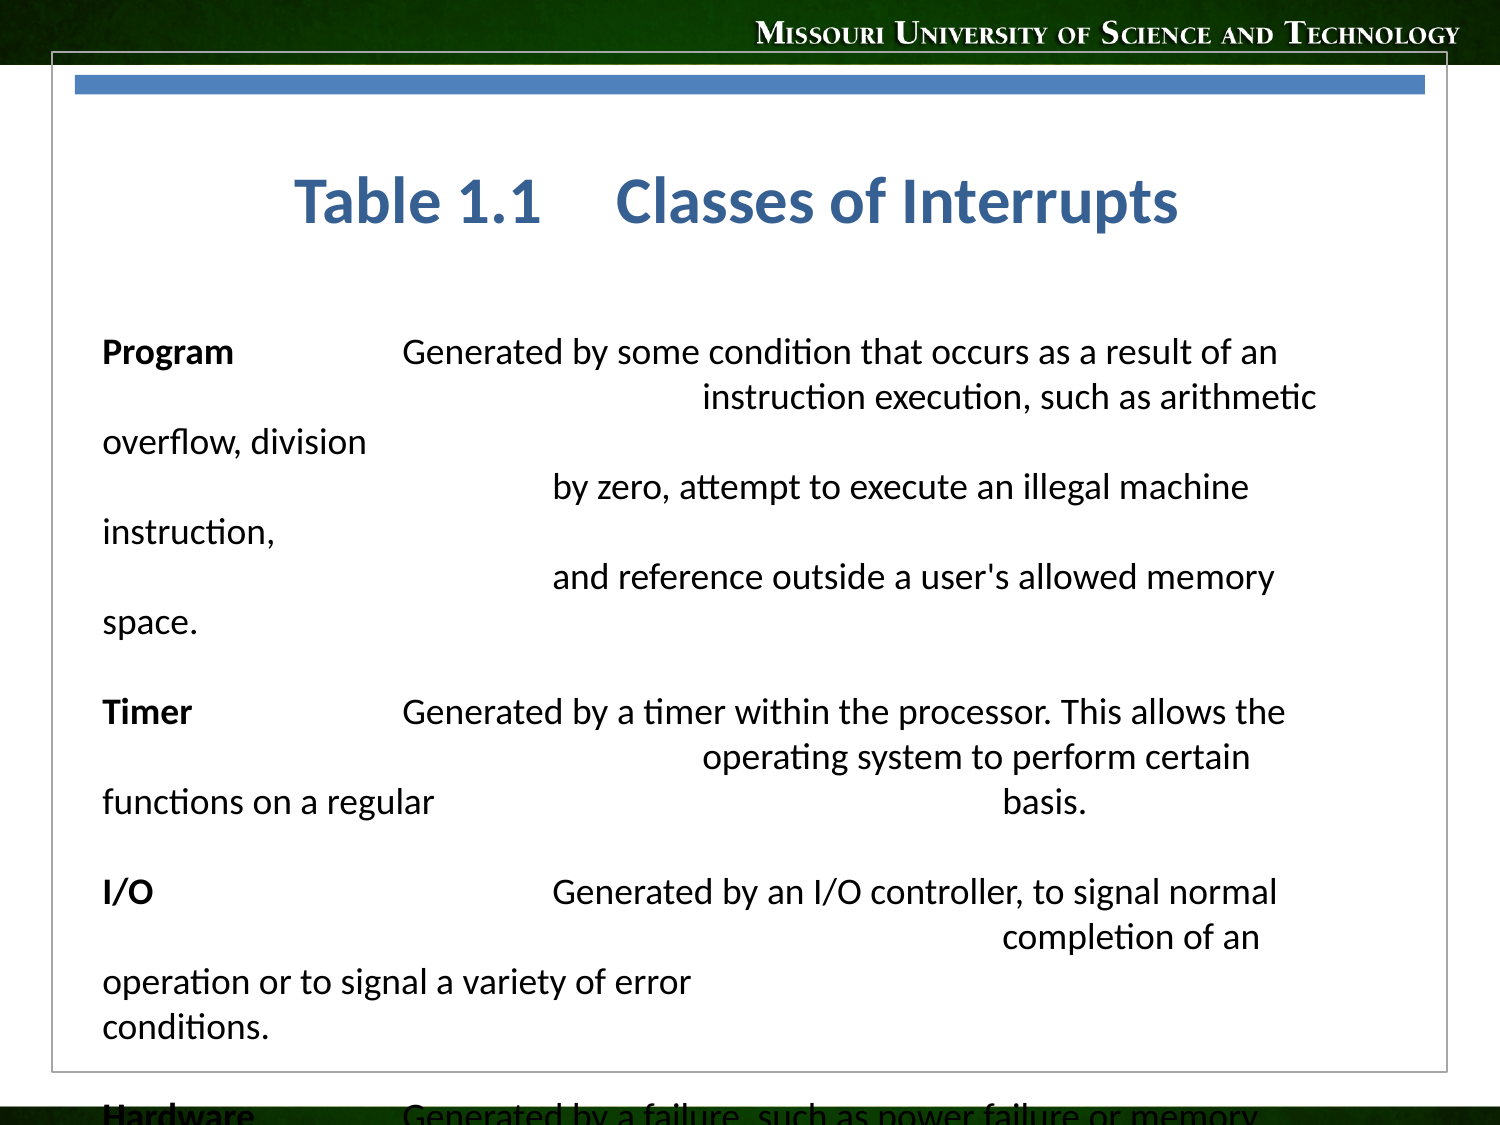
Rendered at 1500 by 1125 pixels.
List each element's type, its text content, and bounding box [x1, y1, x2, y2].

text_box Table 1.1 Classes of Interrupts Program Generated by some condition that occurs as a result of an instruction execution, such as arithmetic overflow, division by zero, attempt to execute an illegal machine instruction, and reference outside a user's allowed memory space. Timer Generated by a timer within the processor. This allows the operating system to perform certain functions on a regular basis. I/O Generated by an I/O controller, to signal normal completion of an operation or to signal a variety of error conditions. Hardware Generated by a failure, such as power failure or memory failure parity error. [87, 149, 1388, 1125]
picture [0, 0, 1500, 1125]
picture [53, 53, 1446, 1071]
